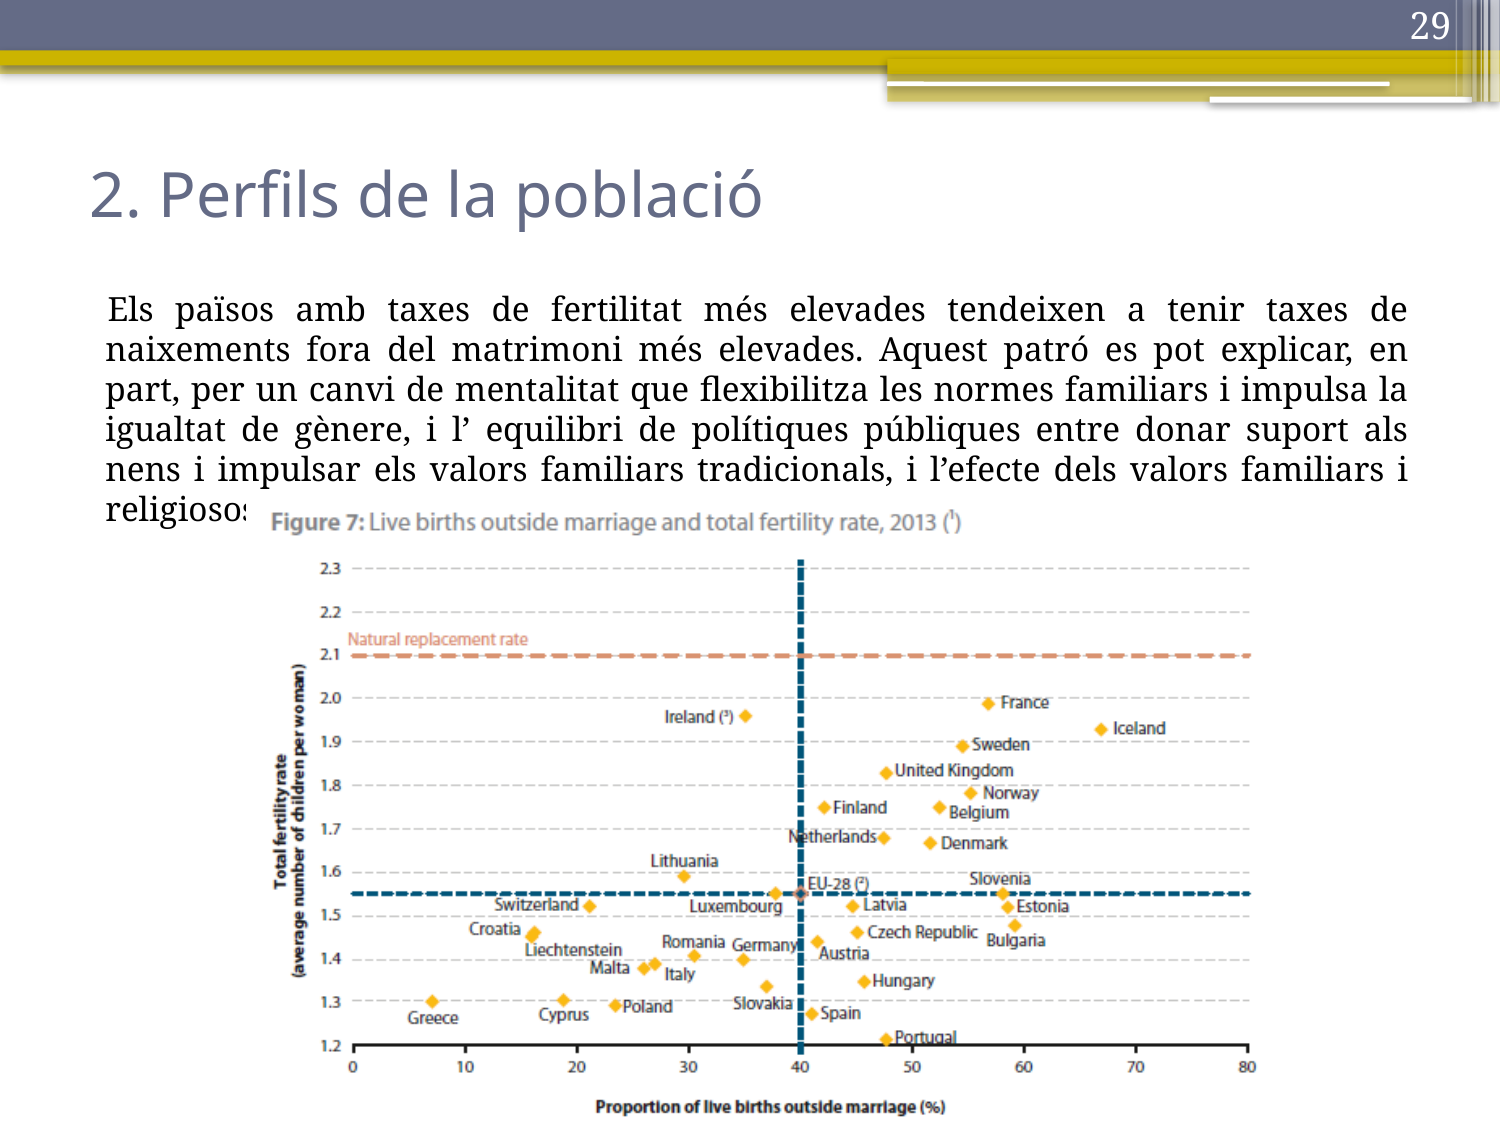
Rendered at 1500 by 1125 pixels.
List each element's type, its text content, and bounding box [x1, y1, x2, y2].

list Els països amb taxes de fertilitat més elevades tendeixen a tenir taxes de naixements fora del matrimoni més elevades. Aquest patró es pot explicar, en part, per un canvi de mentalitat que flexibilitza les normes familiars i impulsa la igualtat de gènere, i l’ equilibri de polítiques públiques entre donar suport als nens i impulsar els valors familiars tradicionals, i l’efecte dels valors familiars i religiosos en el dia a dia. [75, 281, 1425, 1079]
title 2. Perfils de la població [75, 105, 1425, 281]
picture [245, 493, 1278, 1125]
slide_number 29 [1341, 0, 1466, 61]
